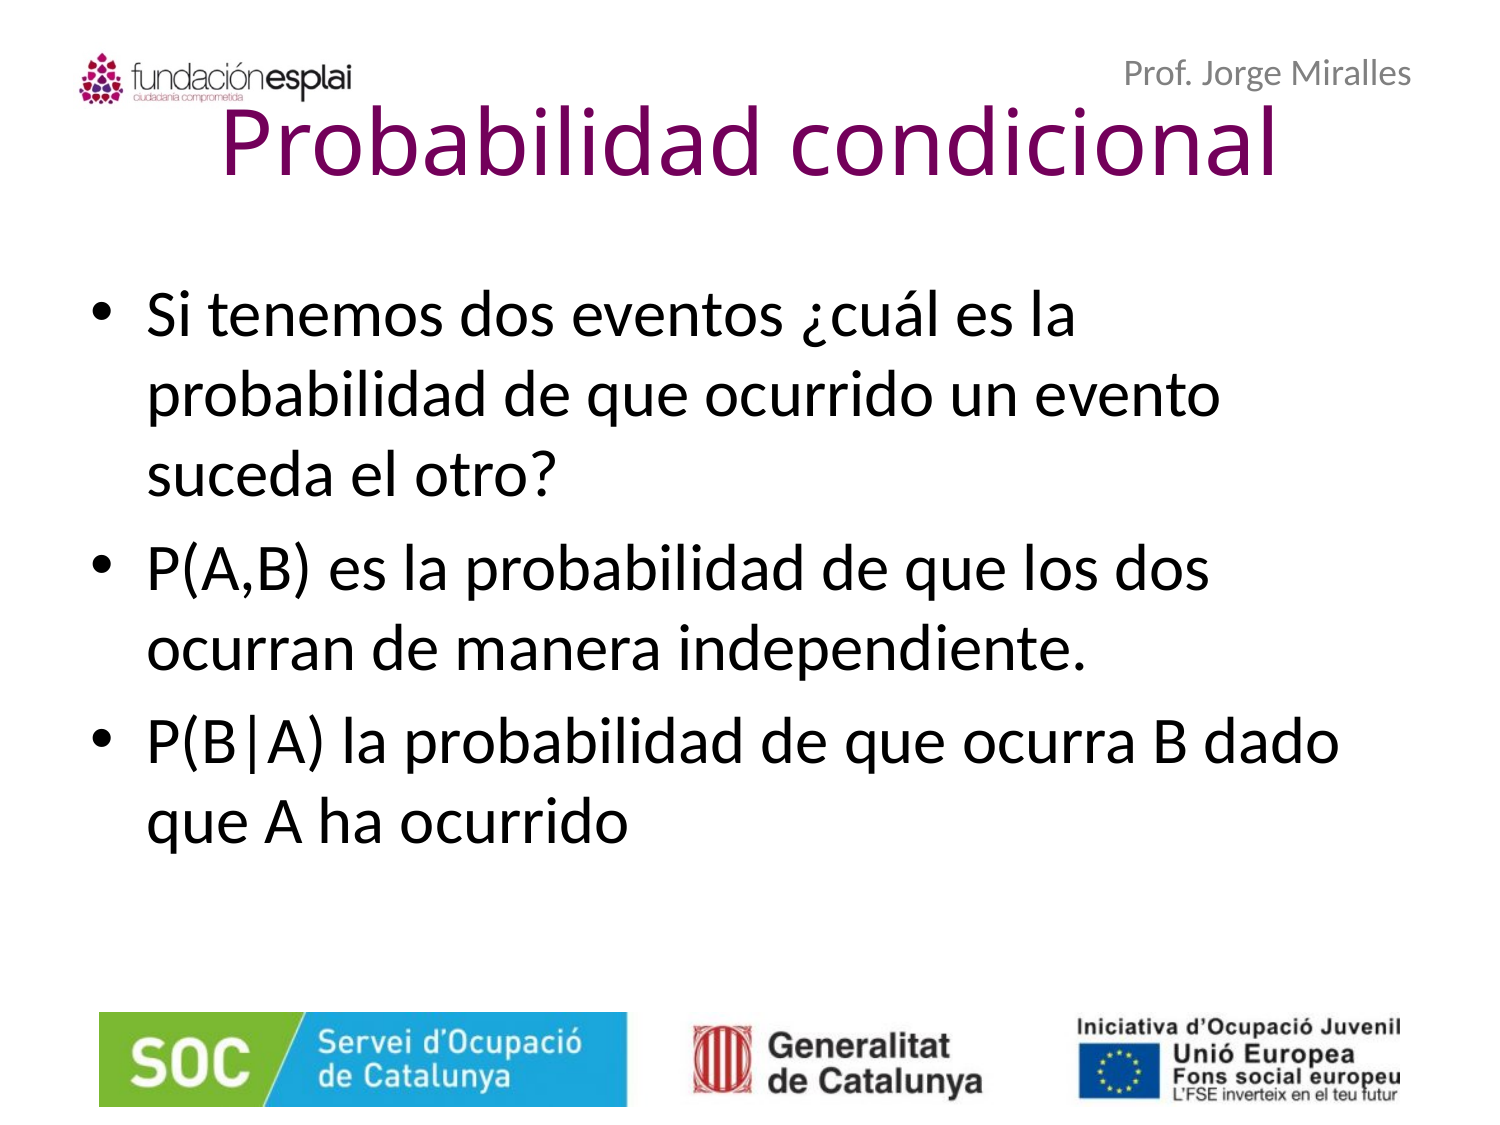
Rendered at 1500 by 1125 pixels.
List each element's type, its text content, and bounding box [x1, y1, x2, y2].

picture [99, 1012, 1400, 1107]
picture [73, 42, 357, 114]
title Probabilidad condicional [75, 45, 1425, 233]
